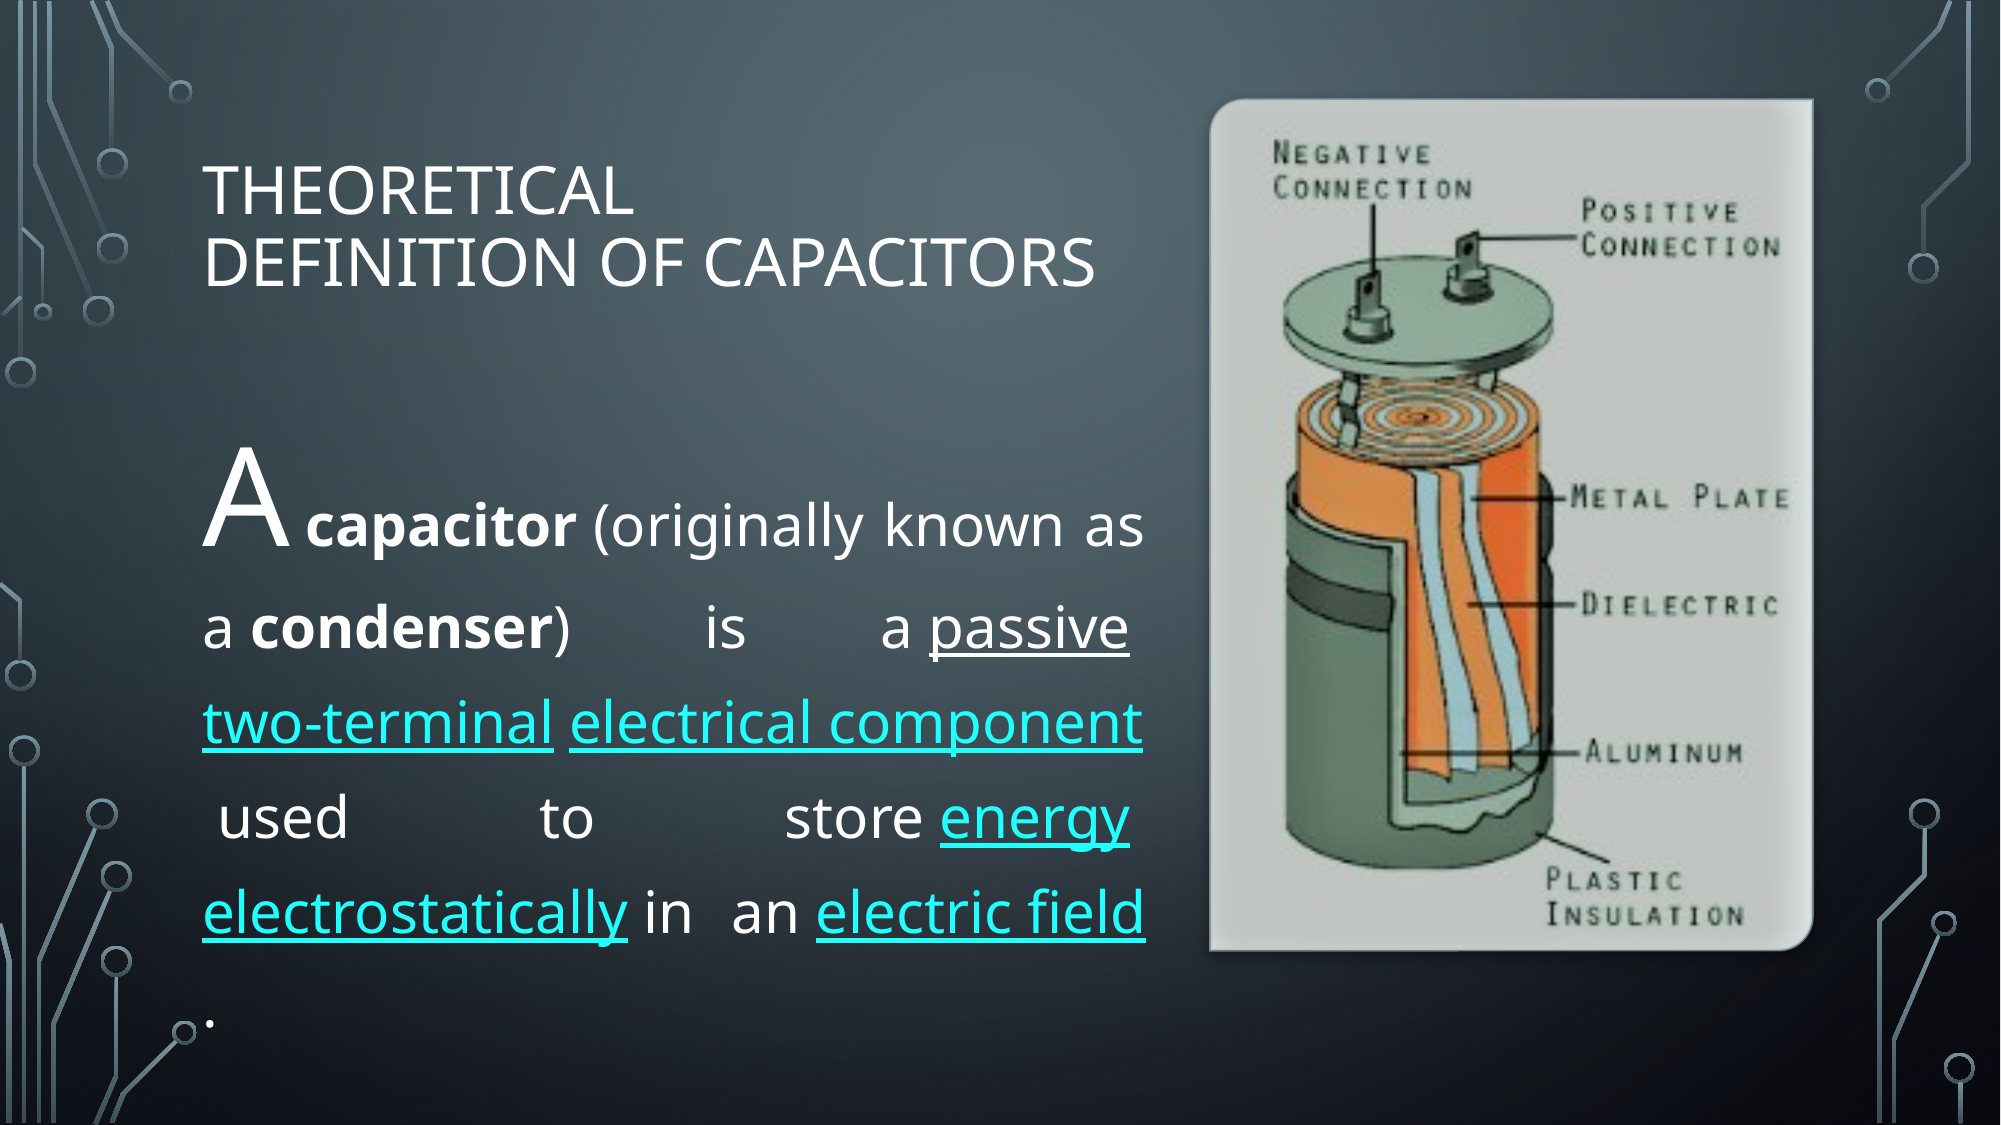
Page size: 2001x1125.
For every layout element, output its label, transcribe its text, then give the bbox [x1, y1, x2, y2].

list A capacitor (originally known as a condenser) is a passive two-terminal electrical component used to store energy electrostatically in an electric field. [187, 369, 1161, 950]
title Theoretical definition of capacitors [187, 99, 1161, 309]
picture [1210, 99, 1813, 951]
